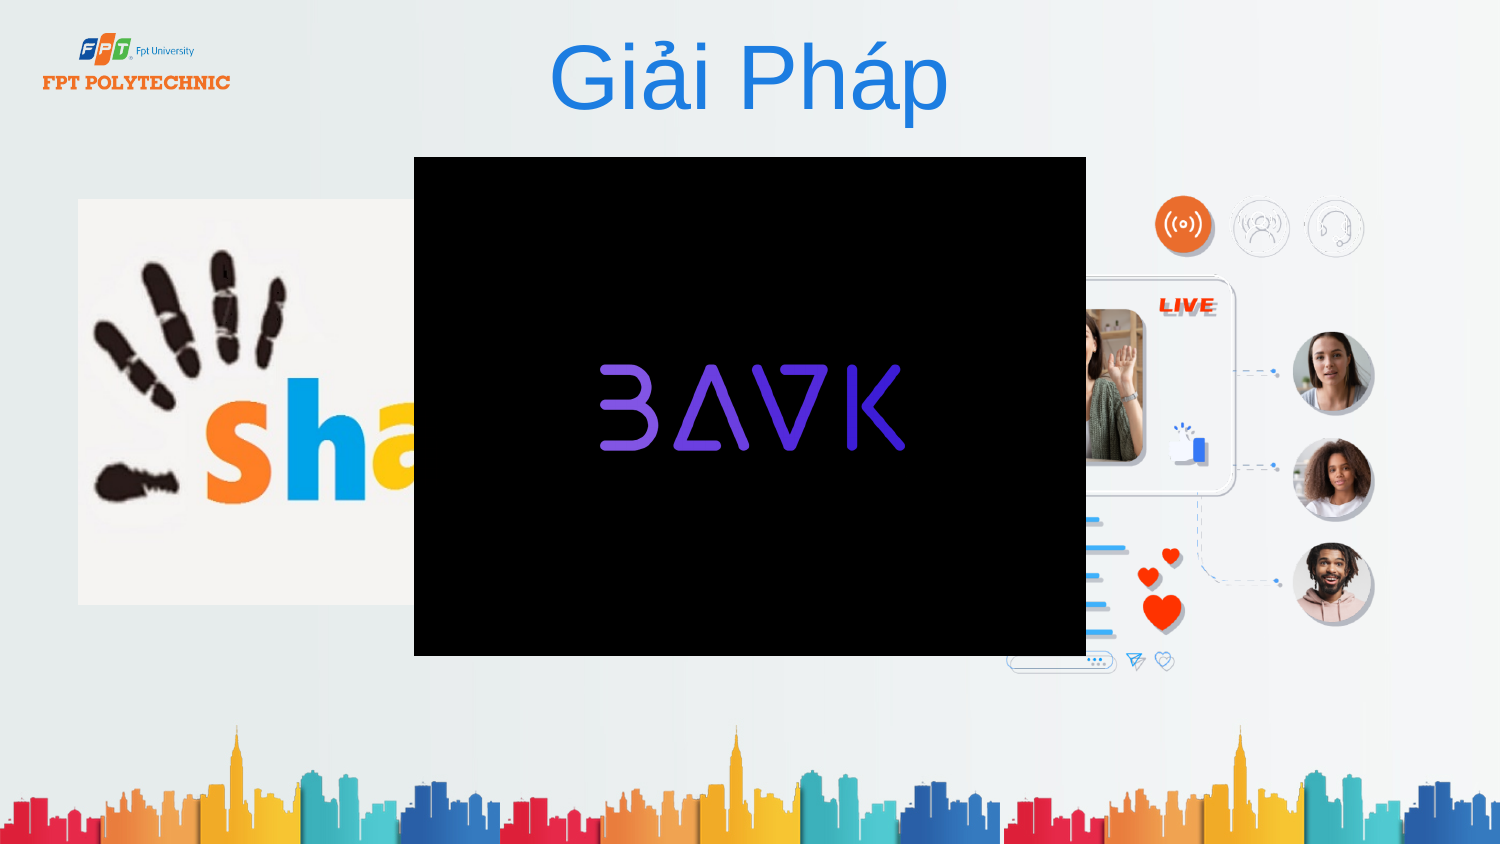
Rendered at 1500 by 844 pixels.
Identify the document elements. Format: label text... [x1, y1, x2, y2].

title Giải Pháp [0, 0, 1500, 146]
picture [0, 112, 1500, 844]
picture [41, 19, 231, 113]
